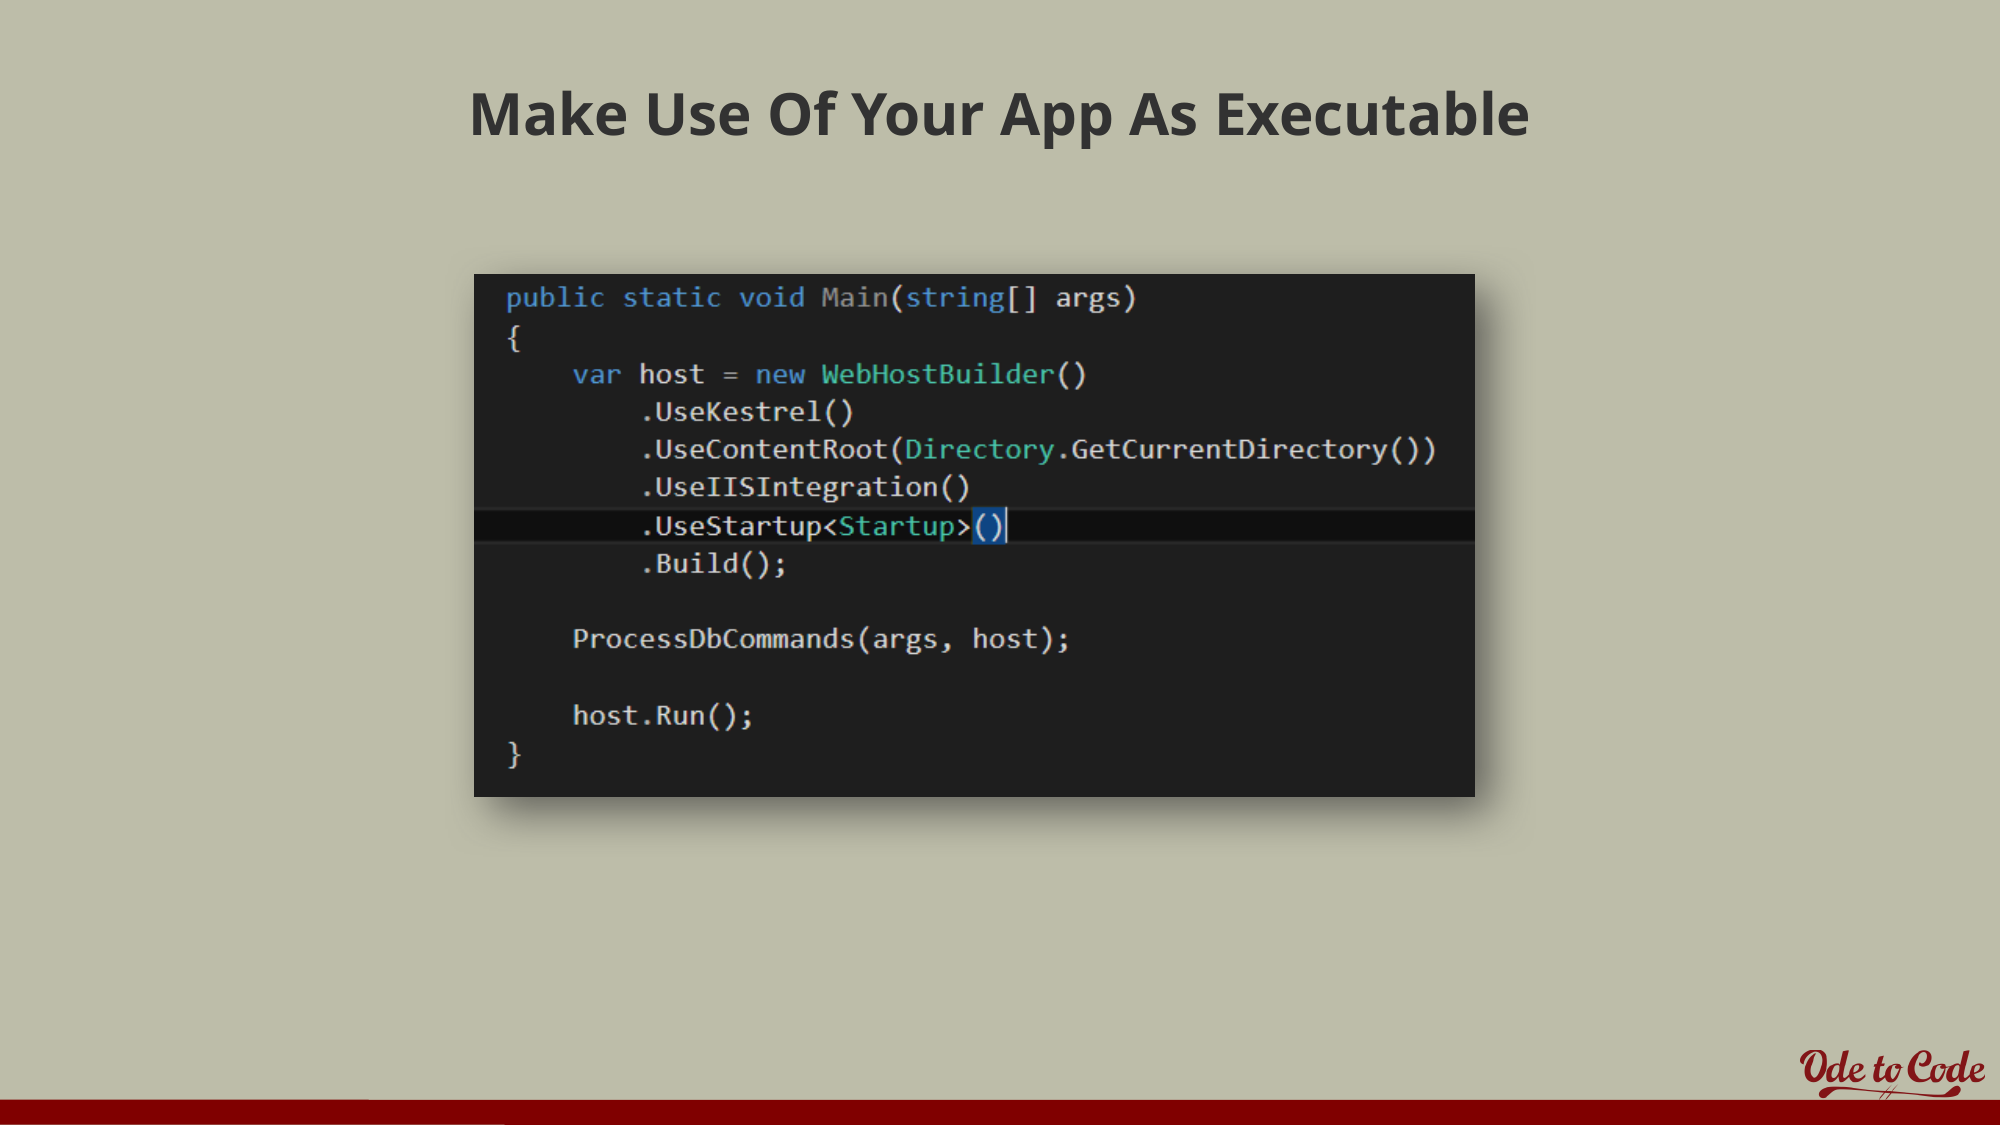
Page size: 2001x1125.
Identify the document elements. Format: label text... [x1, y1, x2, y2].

picture [474, 274, 1475, 797]
picture [1800, 1050, 1985, 1100]
title Make Use Of Your App As Executable [99, 49, 1901, 176]
